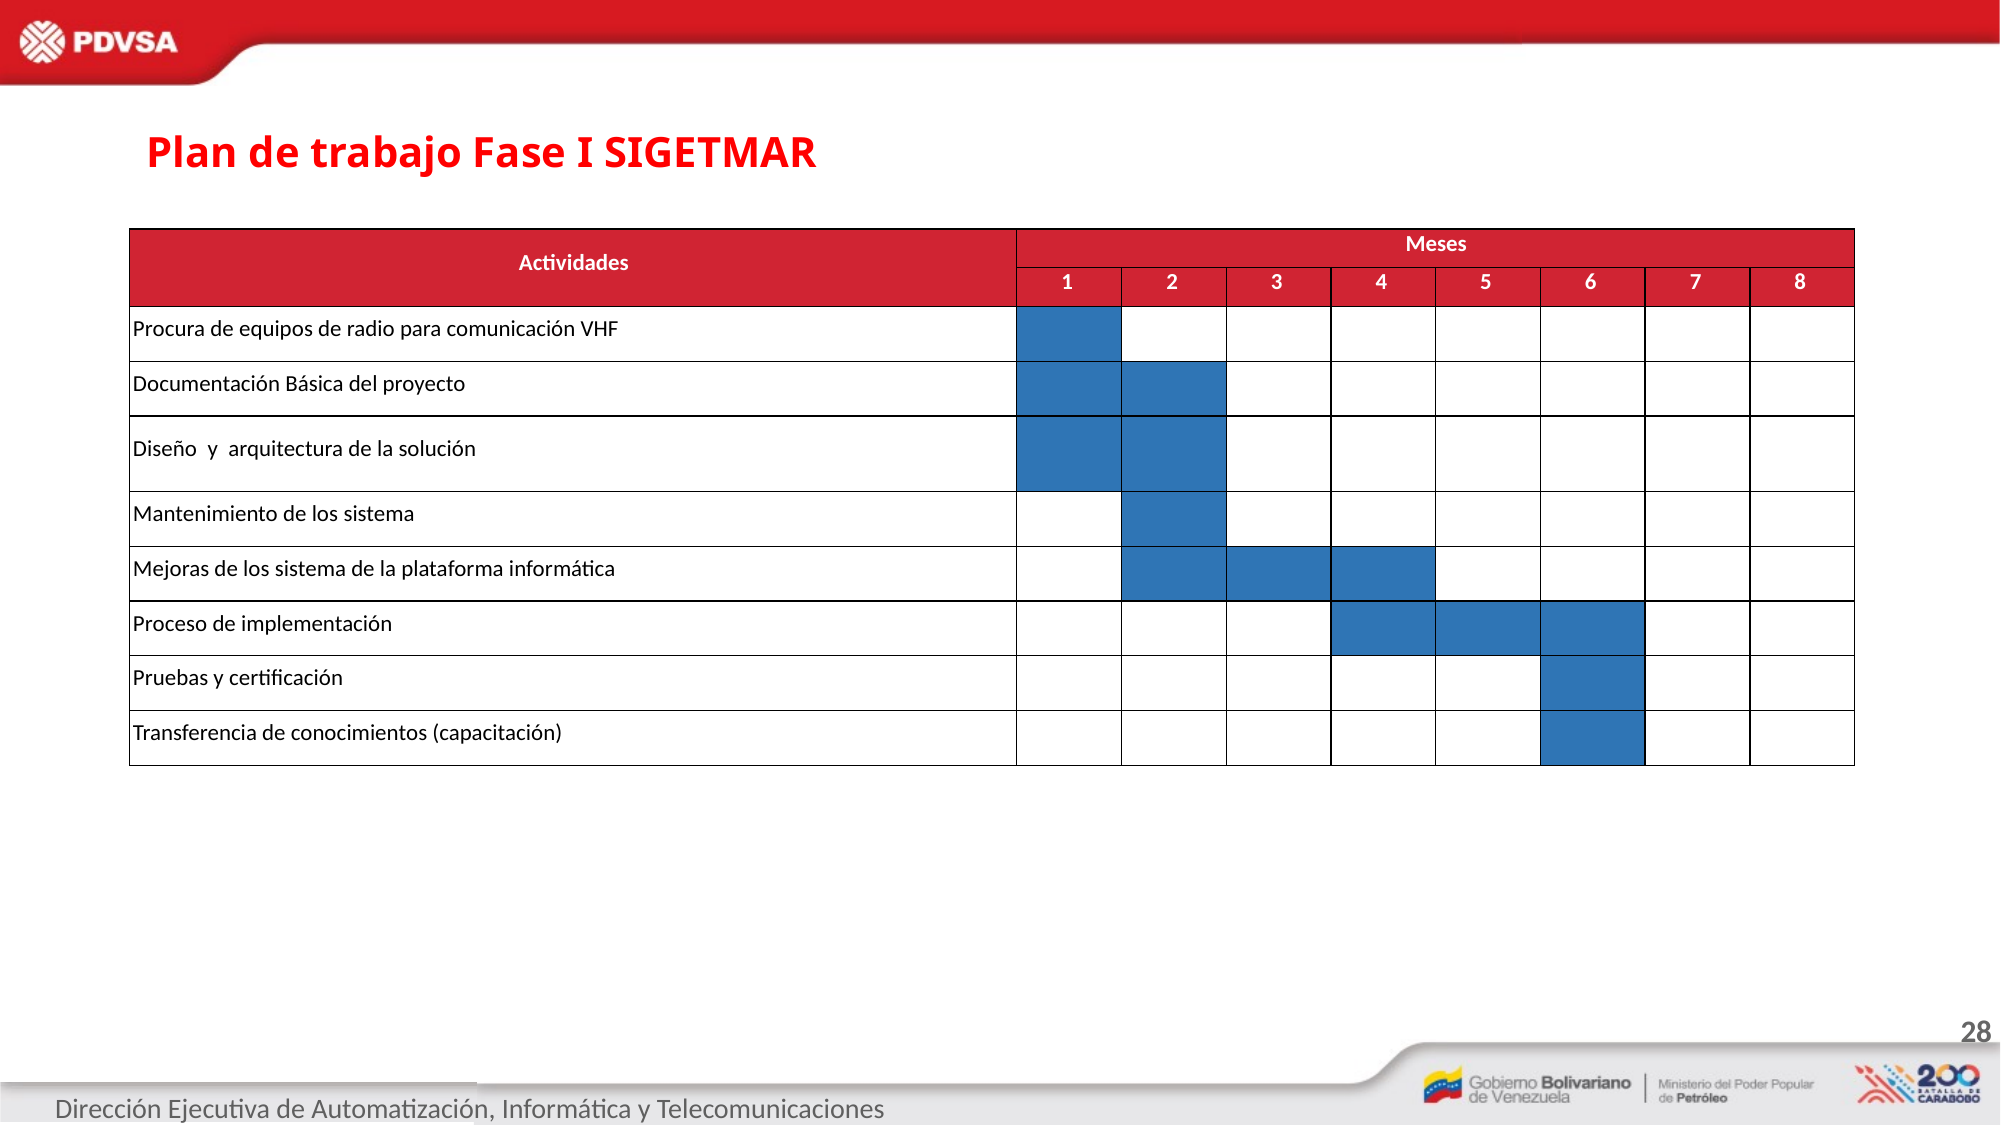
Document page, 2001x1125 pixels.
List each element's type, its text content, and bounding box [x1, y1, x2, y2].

table_cell [1646, 547, 1749, 600]
table_cell [1646, 602, 1749, 655]
table_cell [1227, 362, 1330, 415]
table_cell [1751, 492, 1854, 546]
table_cell [1332, 492, 1435, 546]
table_cell [1751, 307, 1854, 361]
table_cell [1122, 492, 1226, 546]
table_cell [1122, 417, 1226, 491]
table_cell [1751, 547, 1854, 600]
table_cell Proceso de implementación [130, 602, 1016, 655]
table_cell [1436, 547, 1540, 600]
table_cell [1332, 602, 1435, 655]
table_cell [1227, 492, 1330, 546]
table_cell [1541, 711, 1644, 765]
table_cell Mejoras de los sistema de la plataforma informática [130, 547, 1016, 600]
text_box Plan de trabajo Fase I SIGETMAR [131, 118, 1579, 184]
table_cell [1646, 656, 1749, 710]
table_cell [1541, 656, 1644, 710]
table_cell [1541, 362, 1644, 415]
table_cell [1122, 602, 1226, 655]
table_cell [1541, 492, 1644, 546]
table_cell [1017, 362, 1121, 415]
table_cell [1646, 417, 1749, 491]
table_cell [1332, 417, 1435, 491]
table_header Actividades [130, 230, 1016, 306]
table_cell [1436, 362, 1540, 415]
table_cell 7 [1646, 268, 1749, 306]
table_cell 1 [1017, 268, 1121, 306]
table_cell 2 [1122, 268, 1226, 306]
table_header Meses [1017, 230, 1854, 267]
table_cell 3 [1227, 268, 1330, 306]
table_cell Procura de equipos de radio para comunicación VHF [130, 307, 1016, 361]
table_cell 6 [1541, 268, 1644, 306]
table_cell [1017, 602, 1121, 655]
table_cell [1436, 307, 1540, 361]
table_cell [1332, 547, 1435, 600]
table_cell 5 [1436, 268, 1540, 306]
table_cell [1227, 602, 1330, 655]
table_cell [1122, 656, 1226, 710]
table_cell [1227, 417, 1330, 491]
table_cell [1751, 656, 1854, 710]
table_cell Diseño y arquitectura de la solución [130, 417, 1016, 491]
table_cell [1017, 307, 1121, 361]
table_cell [1227, 307, 1330, 361]
table_cell [1332, 711, 1435, 765]
picture [0, 1039, 2001, 1125]
table_cell [1017, 656, 1121, 710]
table_cell [1227, 547, 1330, 600]
table_cell [1227, 656, 1330, 710]
table_cell [1017, 492, 1121, 546]
table_cell 8 [1751, 268, 1854, 306]
table_cell [1122, 307, 1226, 361]
table_cell [1436, 656, 1540, 710]
table_cell [1122, 711, 1226, 765]
table_cell [1751, 417, 1854, 491]
picture [0, 0, 2000, 86]
table_cell [1332, 307, 1435, 361]
table_cell [1017, 547, 1121, 600]
table_cell [1436, 711, 1540, 765]
table_cell [1436, 417, 1540, 491]
table_cell [1751, 602, 1854, 655]
table_cell [1541, 547, 1644, 600]
table_cell Transferencia de conocimientos (capacitación) [130, 711, 1016, 765]
table_cell [1227, 711, 1330, 765]
table_cell [1541, 602, 1644, 655]
table_cell [1541, 307, 1644, 361]
table_cell [1751, 711, 1854, 765]
table_cell Mantenimiento de los sistema [130, 492, 1016, 546]
table_cell [1122, 362, 1226, 415]
table_cell [1646, 711, 1749, 765]
table_cell [1646, 492, 1749, 546]
table_cell [1332, 656, 1435, 710]
table_cell [1436, 602, 1540, 655]
table_cell [1122, 547, 1226, 600]
table_cell [1017, 711, 1121, 765]
table_cell [1751, 362, 1854, 415]
table_cell [1541, 417, 1644, 491]
table_cell [1332, 362, 1435, 415]
table_cell [1646, 307, 1749, 361]
table_cell [1436, 492, 1540, 546]
table_cell [1017, 417, 1121, 491]
table_cell 4 [1332, 268, 1435, 306]
table_cell [1646, 362, 1749, 415]
table_cell Pruebas y certificación [130, 656, 1016, 710]
table_cell Documentación Básica del proyecto [130, 362, 1016, 415]
